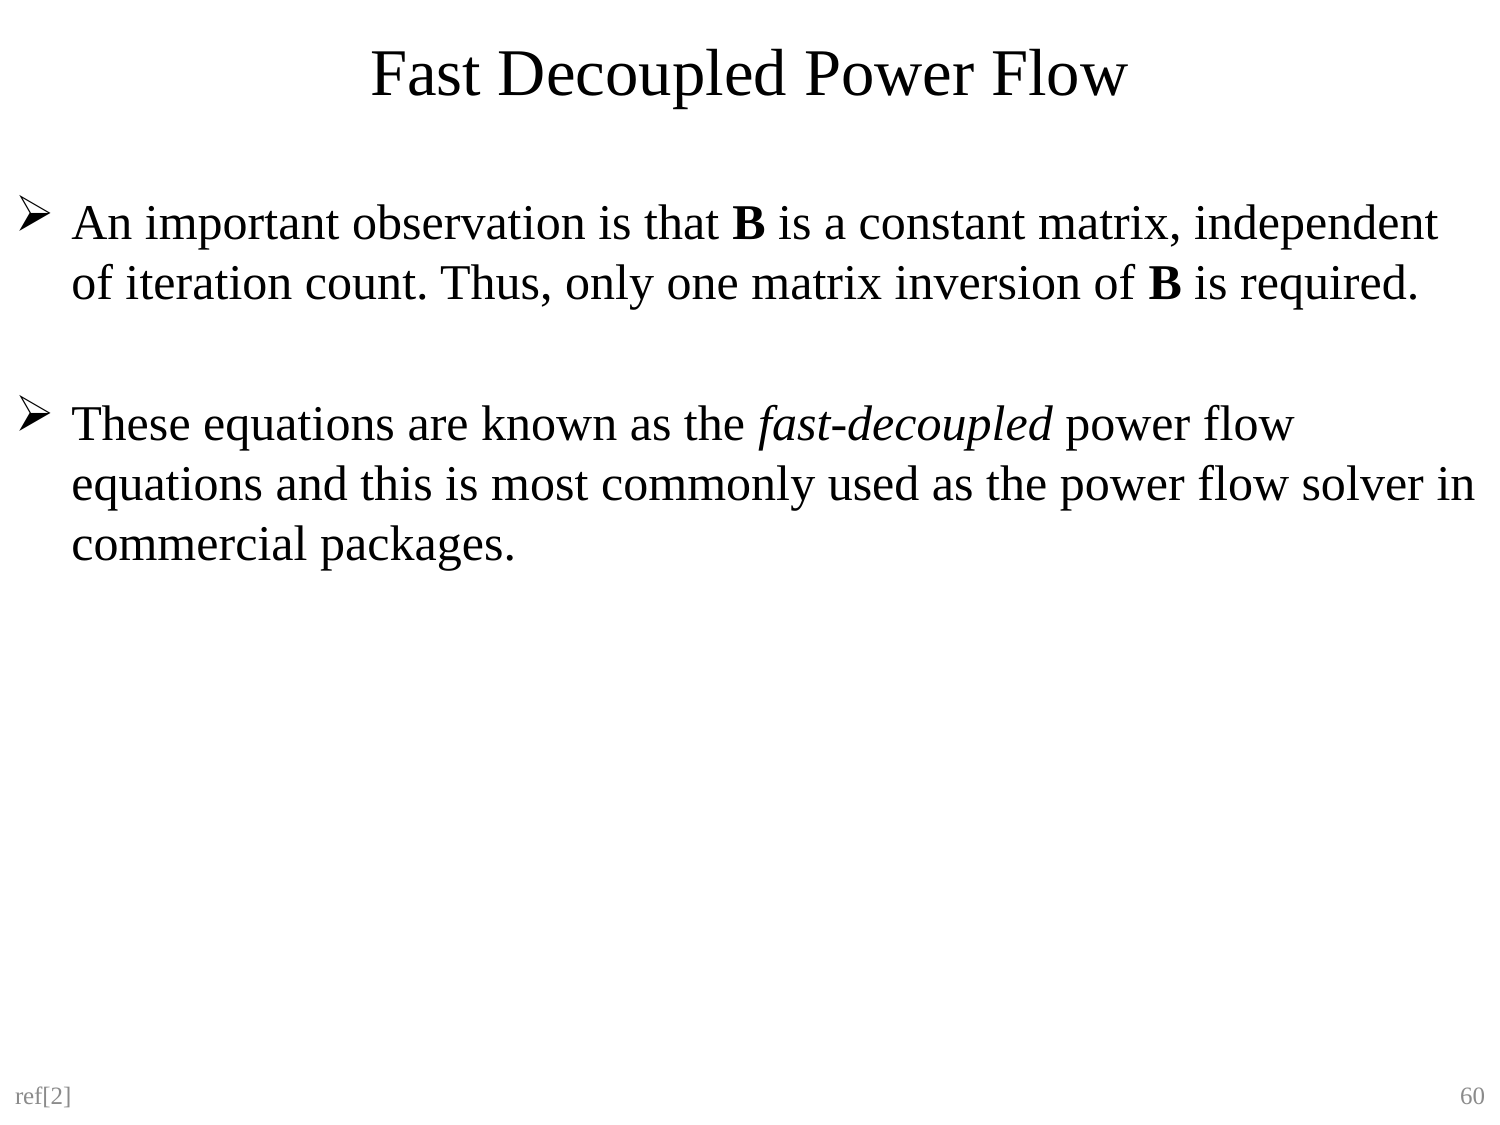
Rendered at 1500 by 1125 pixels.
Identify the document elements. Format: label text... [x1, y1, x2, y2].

title Fast Decoupled Power Flow [75, 0, 1425, 112]
slide_number 60 [1149, 1065, 1500, 1125]
list An important observation is that B is a constant matrix, independent of iteration count. Thus, only one matrix inversion of B is required. These equations are known as the fast-decoupled power flow equations and this is most commonly used as the power flow solver in commercial packages. [0, 112, 1500, 1125]
footer ref[2] [0, 1065, 475, 1125]
